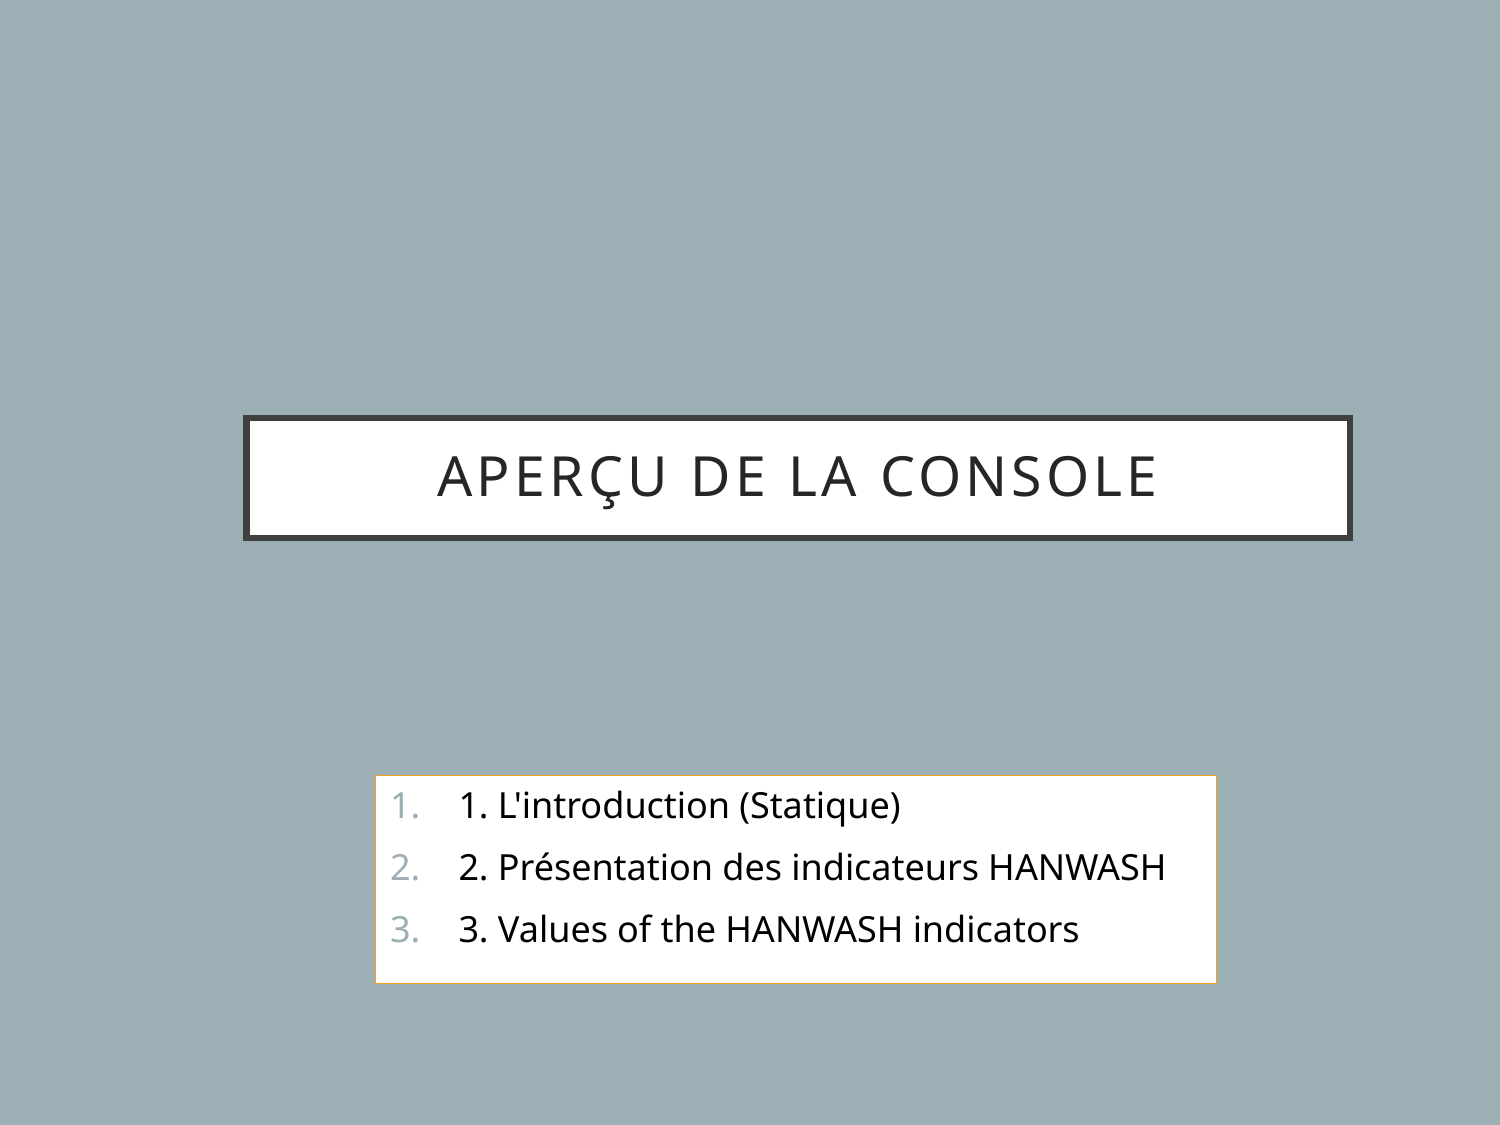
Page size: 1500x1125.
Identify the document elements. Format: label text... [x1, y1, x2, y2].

subtitle 1. L'introduction (Statique) 2. Présentation des indicateurs HANWASH 3. Values of the HANWASH indicators [375, 775, 1217, 984]
title Aperçu de la console [243, 415, 1353, 541]
